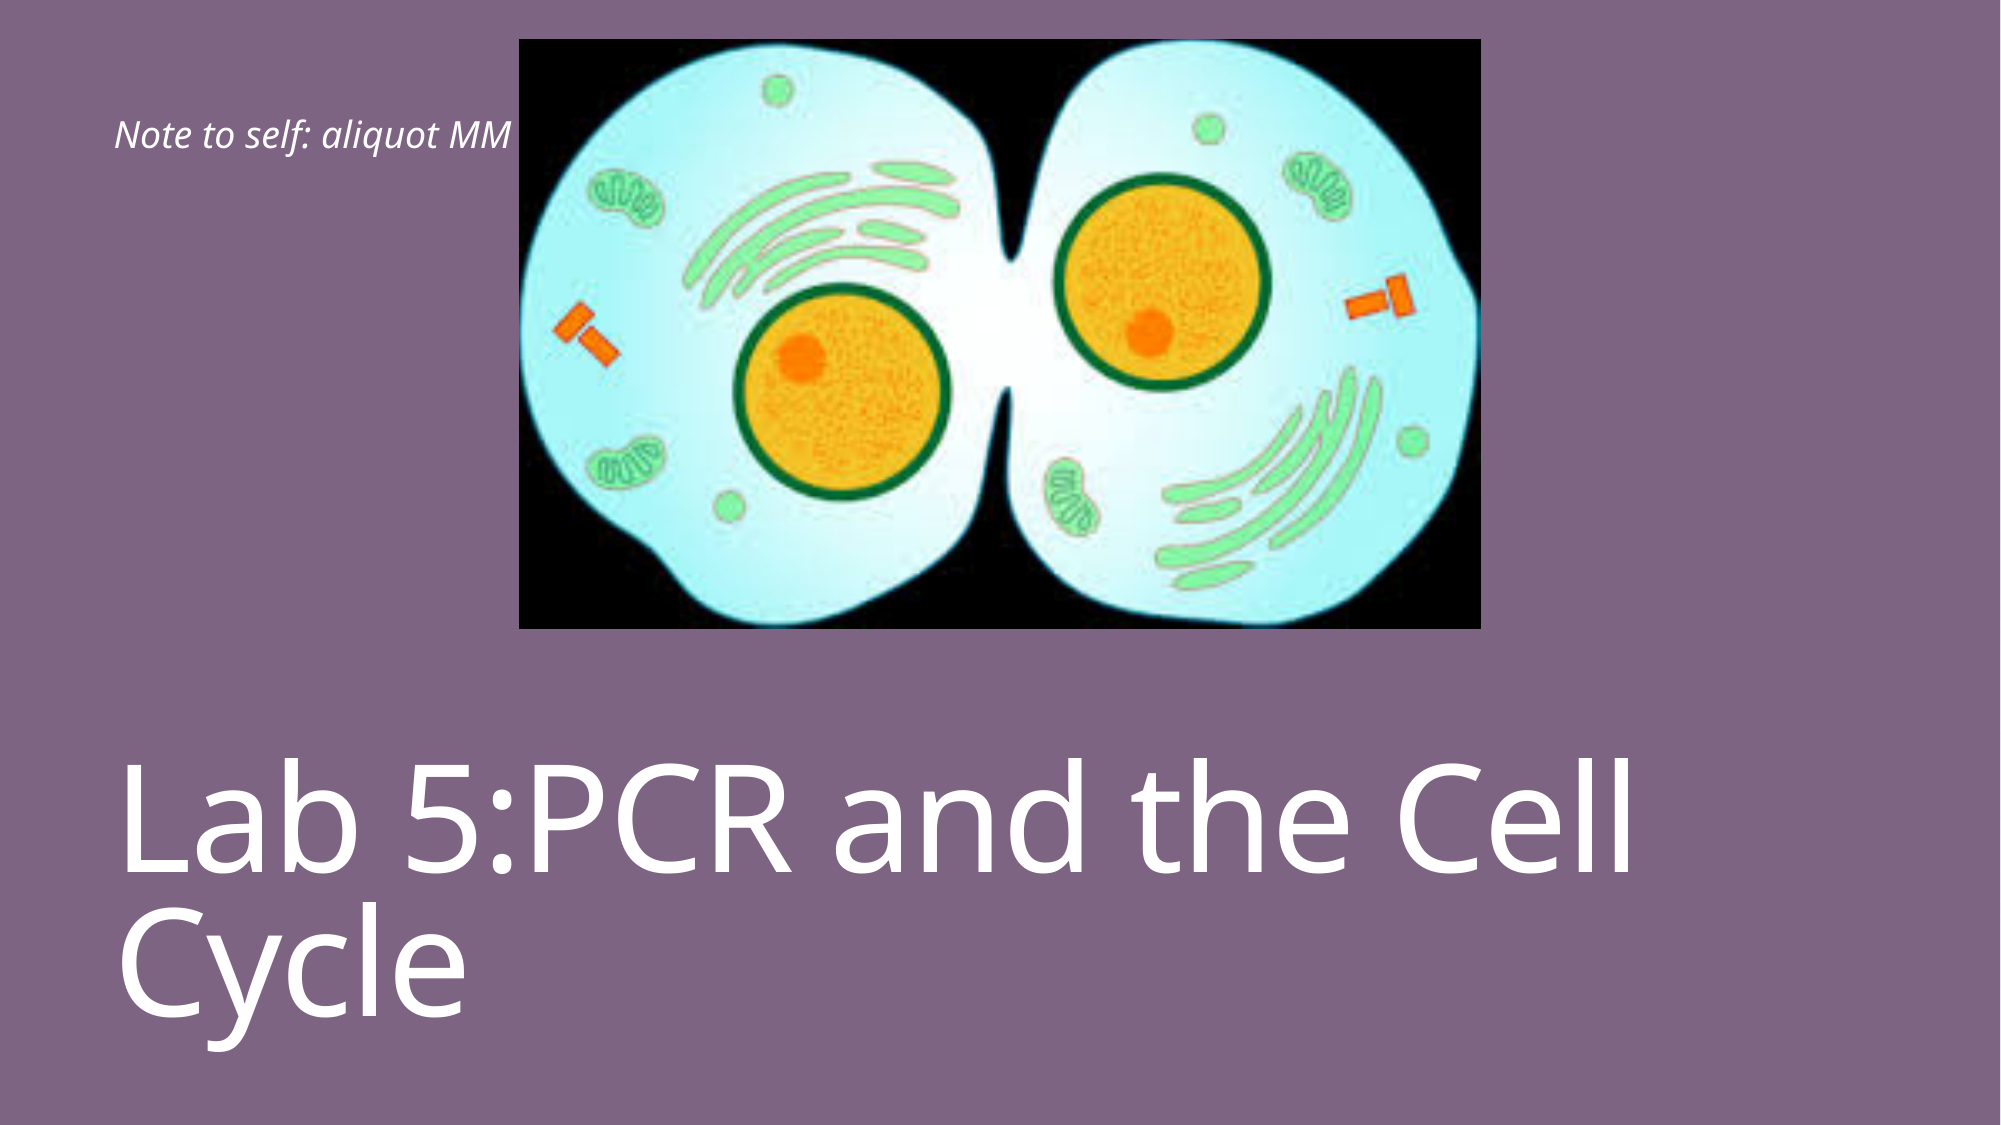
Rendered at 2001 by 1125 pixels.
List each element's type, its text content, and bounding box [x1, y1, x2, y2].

title Lab 5:PCR and the Cell Cycle [98, 503, 1868, 1054]
text_box Note to self: aliquot MM [98, 103, 518, 164]
picture [518, 39, 1482, 630]
